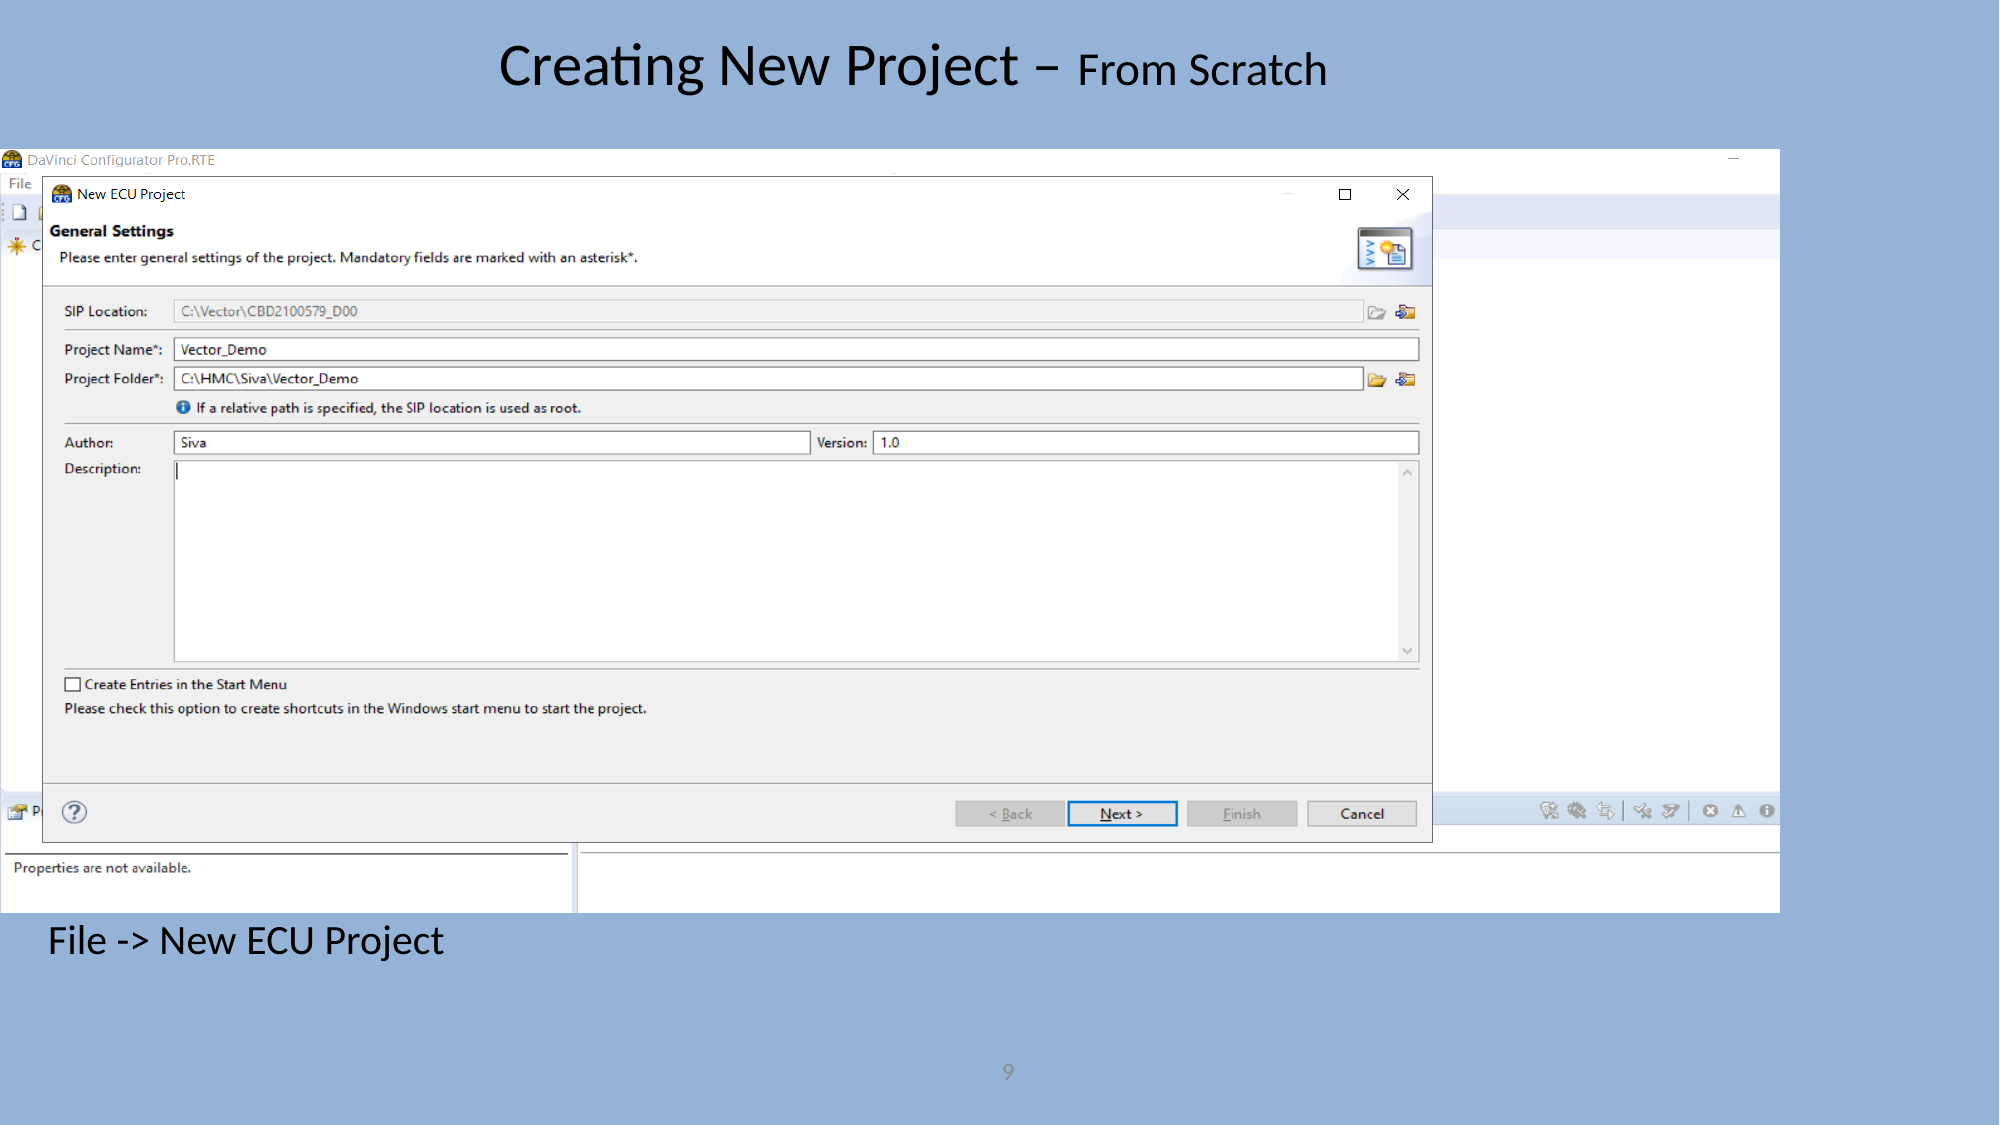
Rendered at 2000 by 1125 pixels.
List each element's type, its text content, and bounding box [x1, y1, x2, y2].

slide_number 9 [970, 1054, 1030, 1086]
text_box File -> New ECU Project [48, 923, 1780, 1001]
title Creating New Project – From Scratch [13, 17, 1815, 106]
picture [0, 148, 1780, 914]
